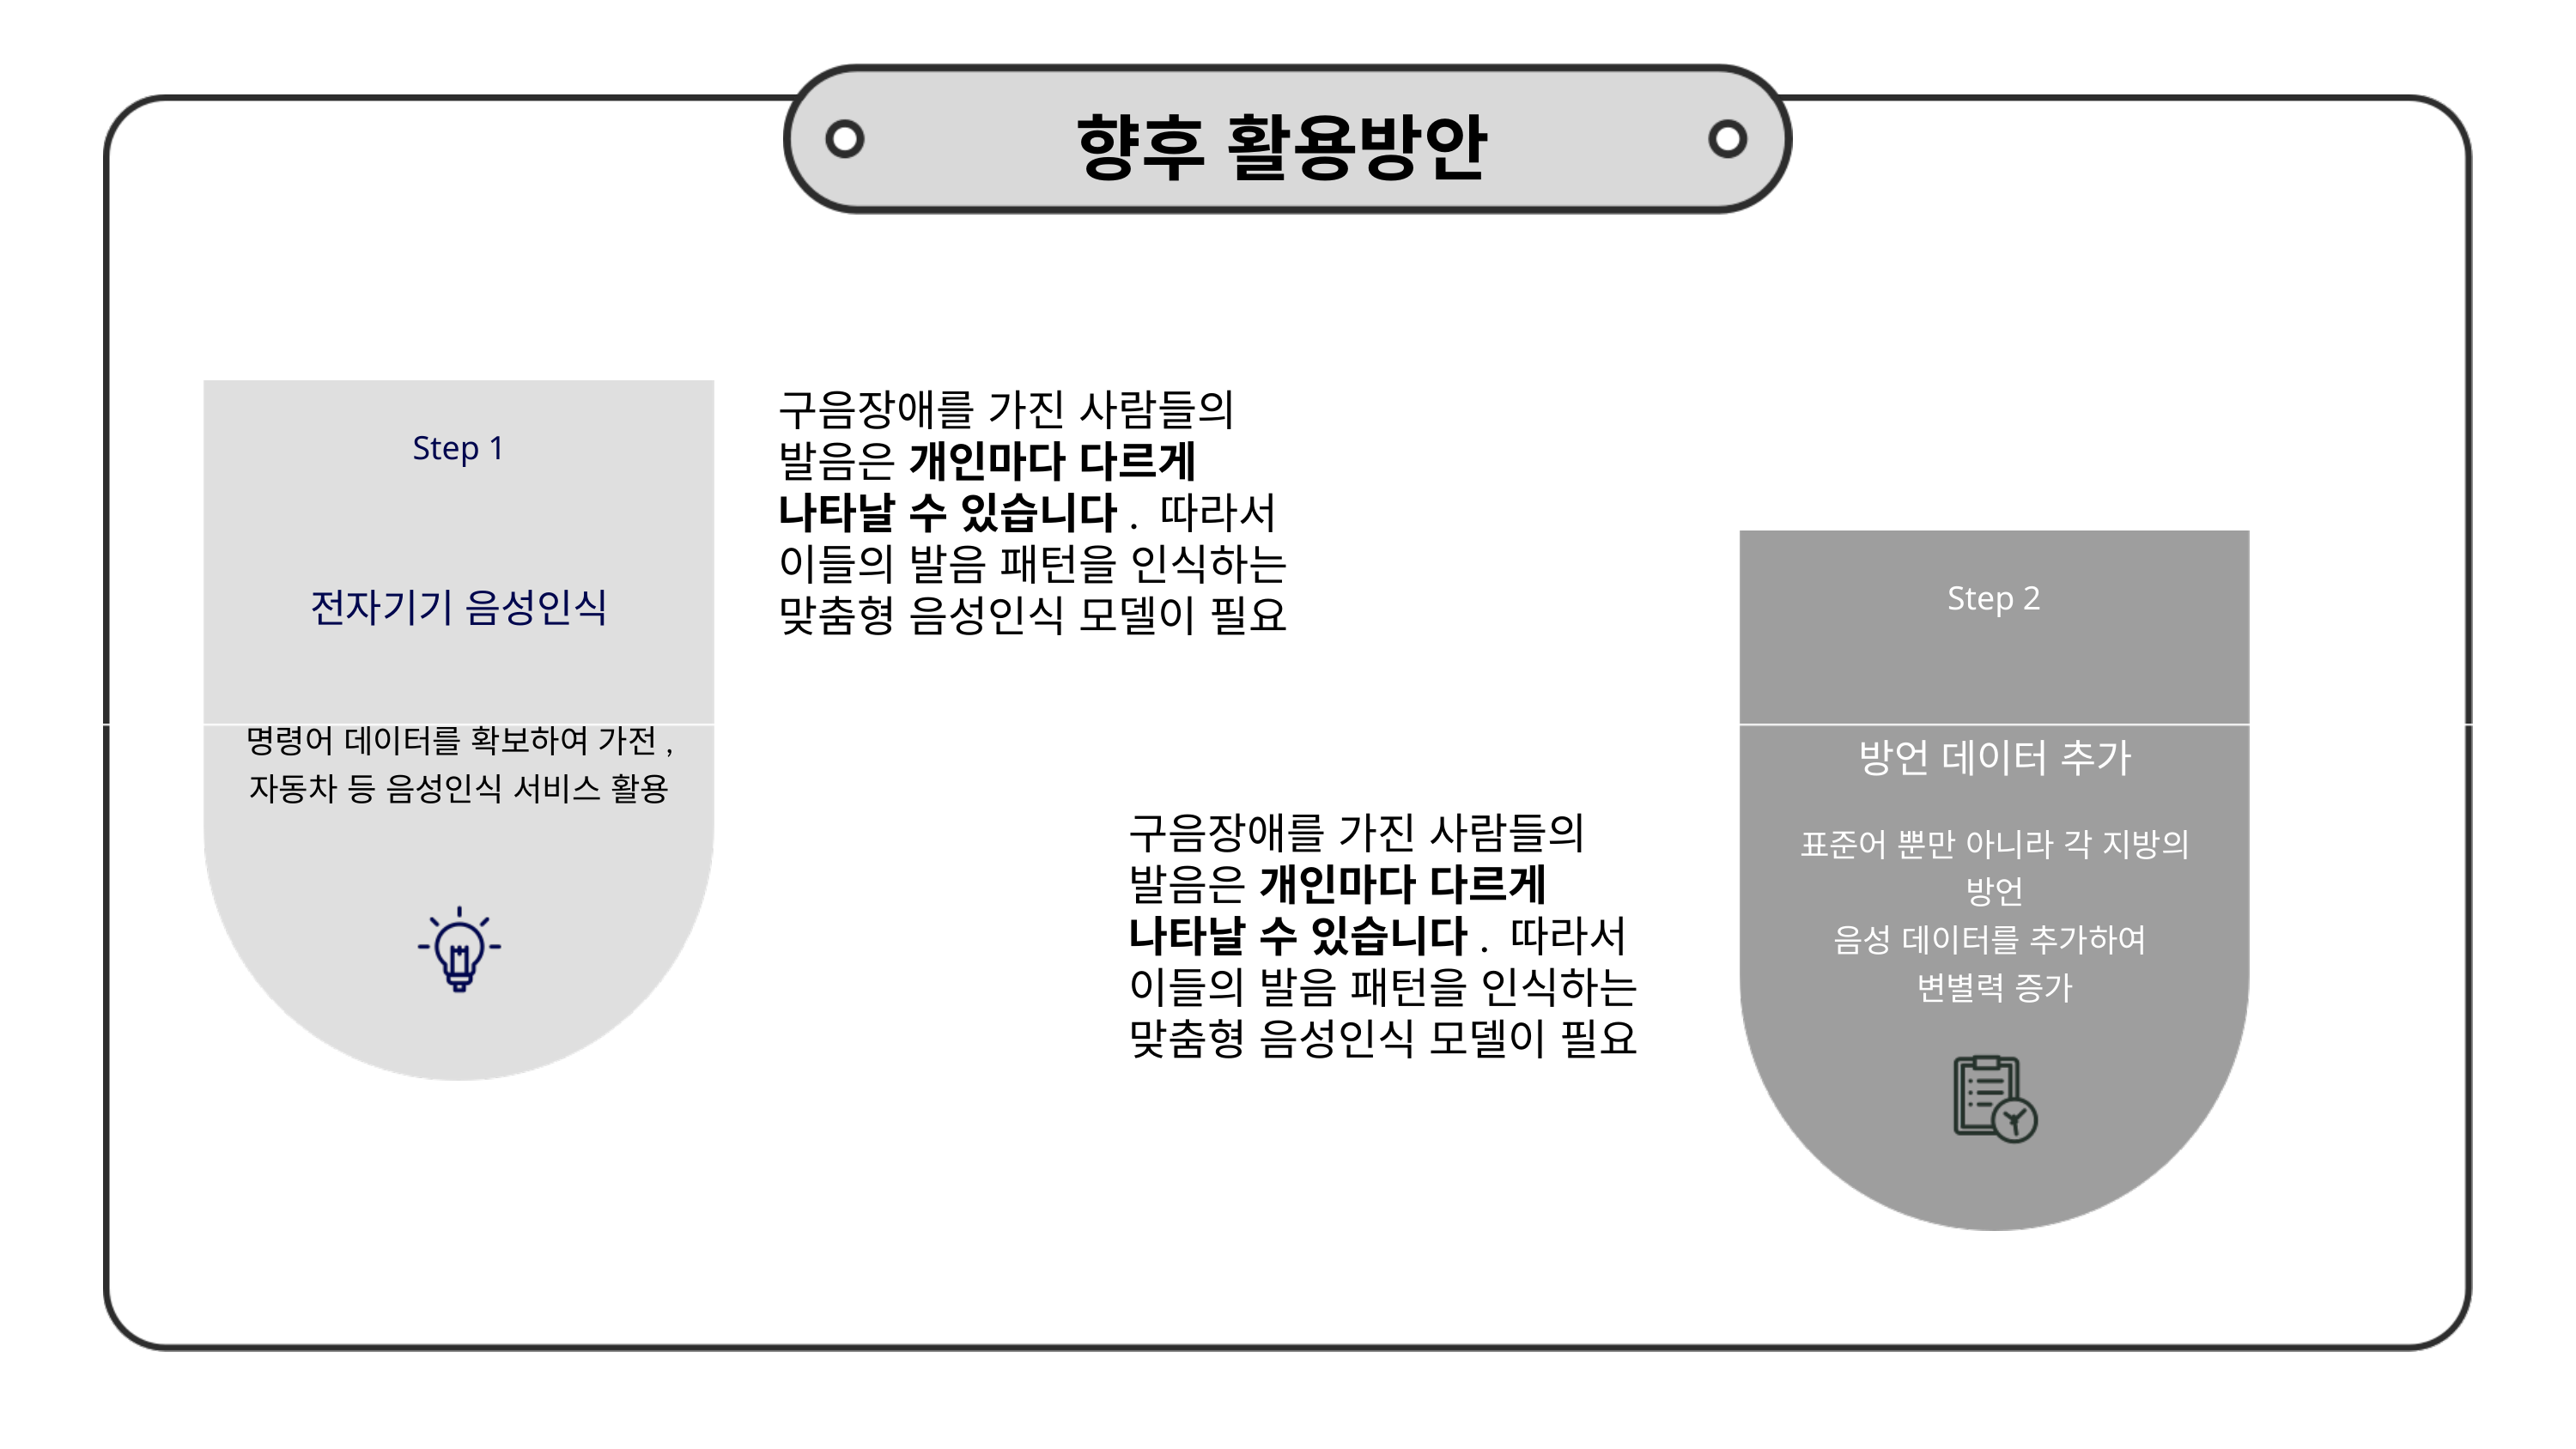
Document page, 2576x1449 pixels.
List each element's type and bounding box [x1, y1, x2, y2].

picture [87, 64, 2489, 1353]
